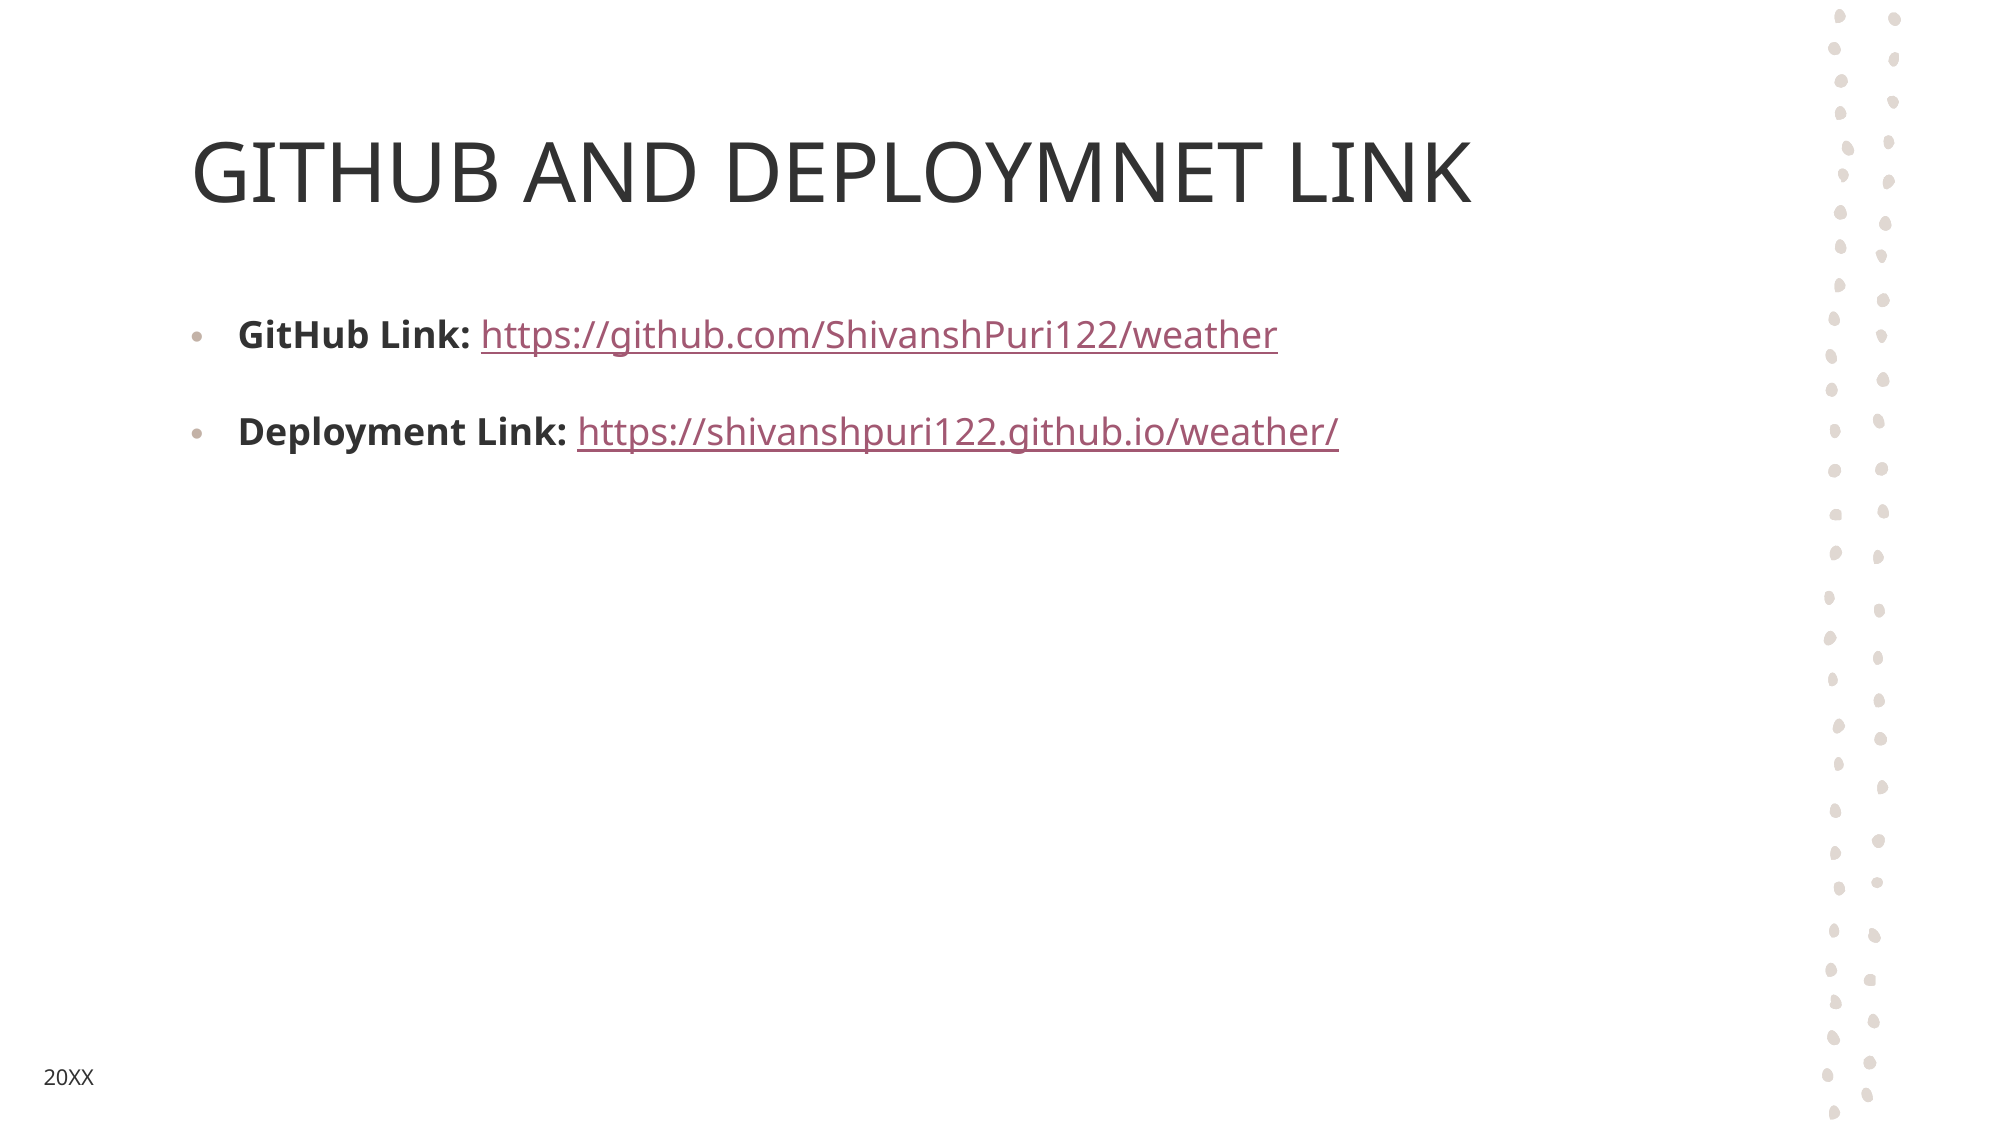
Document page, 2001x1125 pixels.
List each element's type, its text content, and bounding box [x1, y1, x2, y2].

title GITHUB AND DEPLOYMNET LINK [175, 60, 1756, 277]
slide_number 20XX [28, 1046, 496, 1107]
list GitHub Link: https://github.com/ShivanshPuri122/weather Deployment Link: https://shivanshpuri122.github.io/weather/ [175, 277, 1756, 1047]
